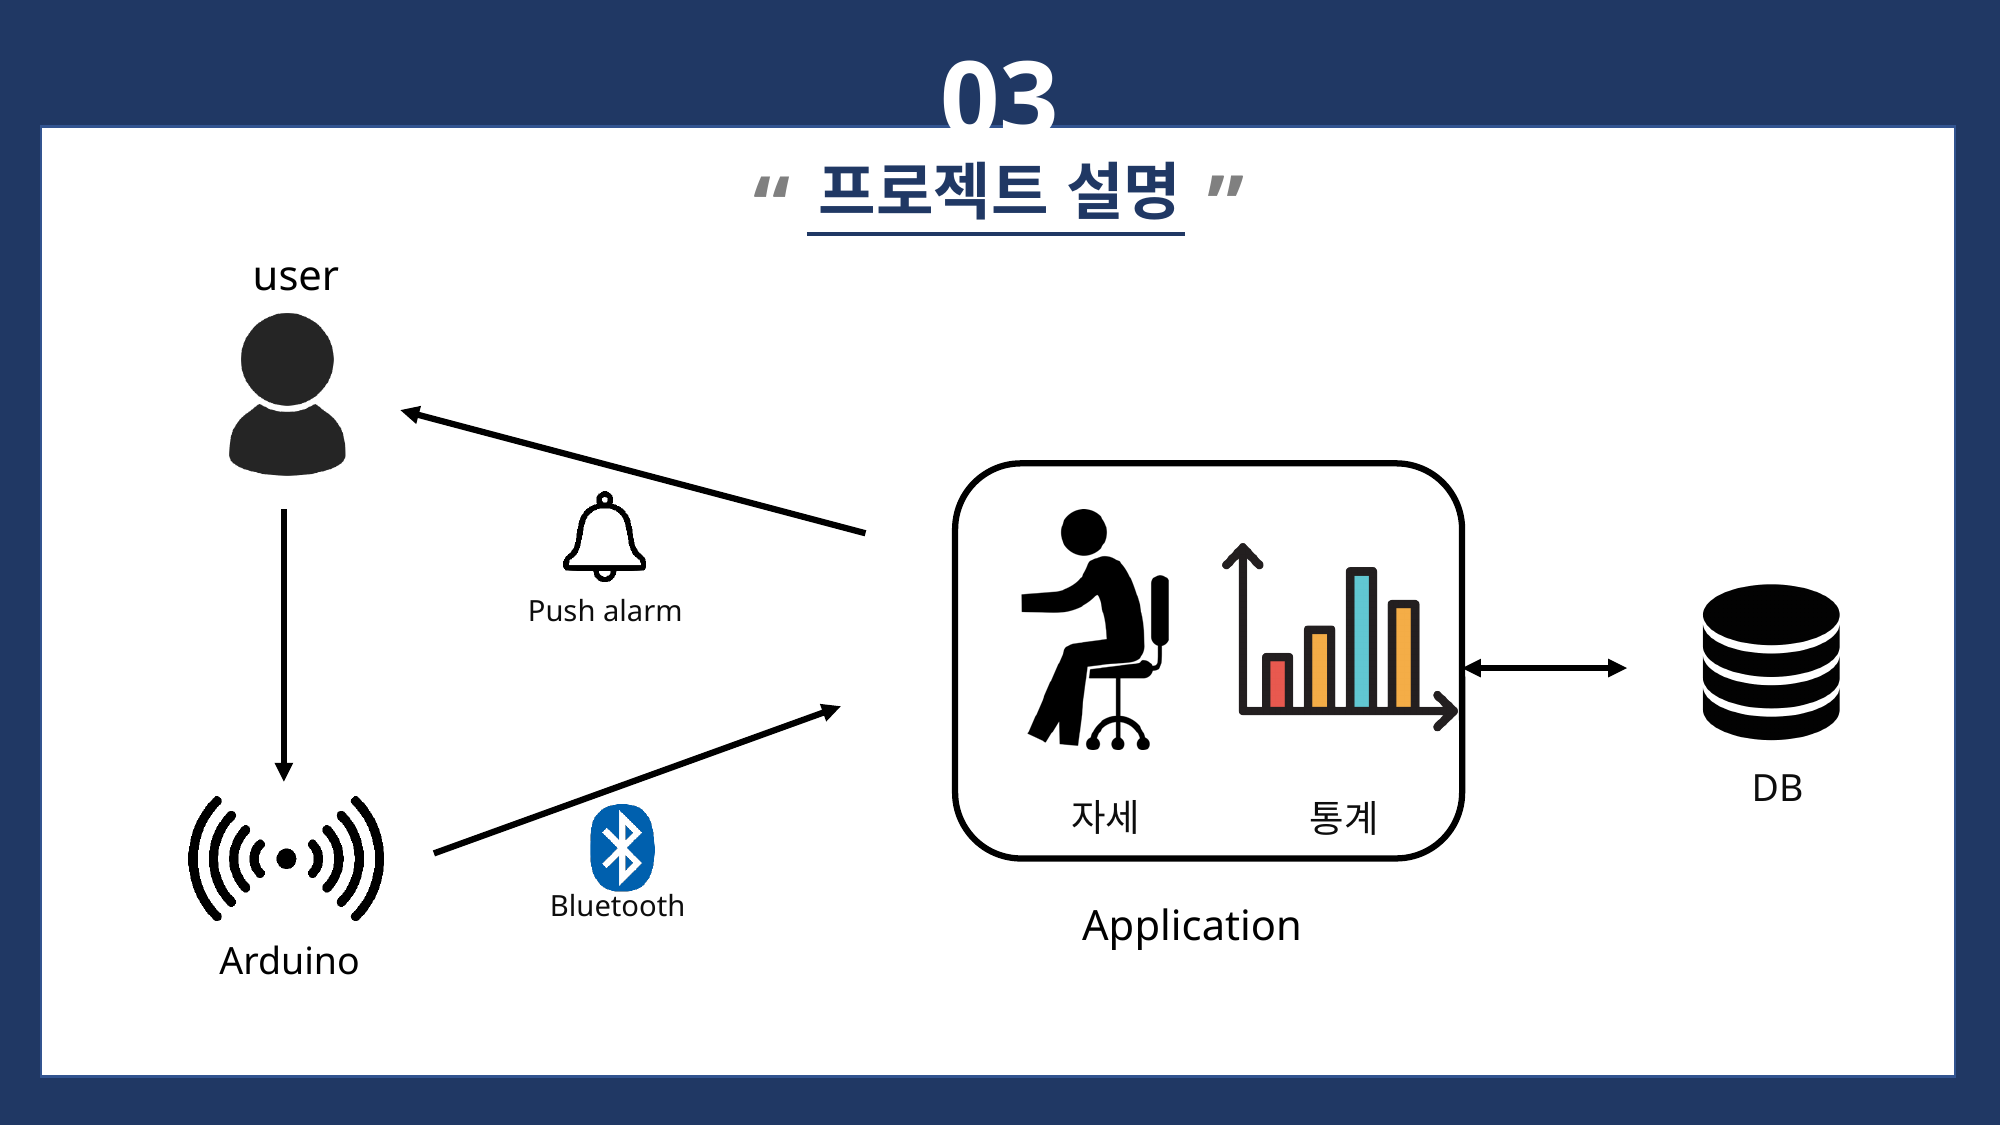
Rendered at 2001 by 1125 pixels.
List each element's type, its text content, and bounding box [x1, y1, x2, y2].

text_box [400, 410, 866, 534]
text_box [433, 706, 841, 854]
text_box DB [1736, 756, 1856, 817]
text_box 통계 [1294, 787, 1440, 848]
picture [515, 854, 729, 926]
text_box Arduino [204, 929, 425, 990]
text_box 03 [917, 25, 1083, 165]
text_box Application [894, 891, 1490, 956]
text_box Push alarm [513, 584, 733, 635]
picture [194, 301, 380, 487]
picture [1222, 519, 1458, 755]
text_box 자세 [1056, 787, 1201, 847]
text_box “ [738, 145, 820, 261]
picture [986, 509, 1198, 750]
picture [188, 796, 384, 921]
text_box user [237, 241, 458, 306]
picture [1689, 583, 1856, 750]
text_box 프로젝트 설명 [799, 144, 1192, 235]
picture [563, 534, 646, 582]
text_box Bluetooth [535, 879, 756, 930]
text_box ” [1192, 144, 1273, 260]
text_box [40, 125, 1956, 1078]
text_box [954, 462, 1464, 860]
